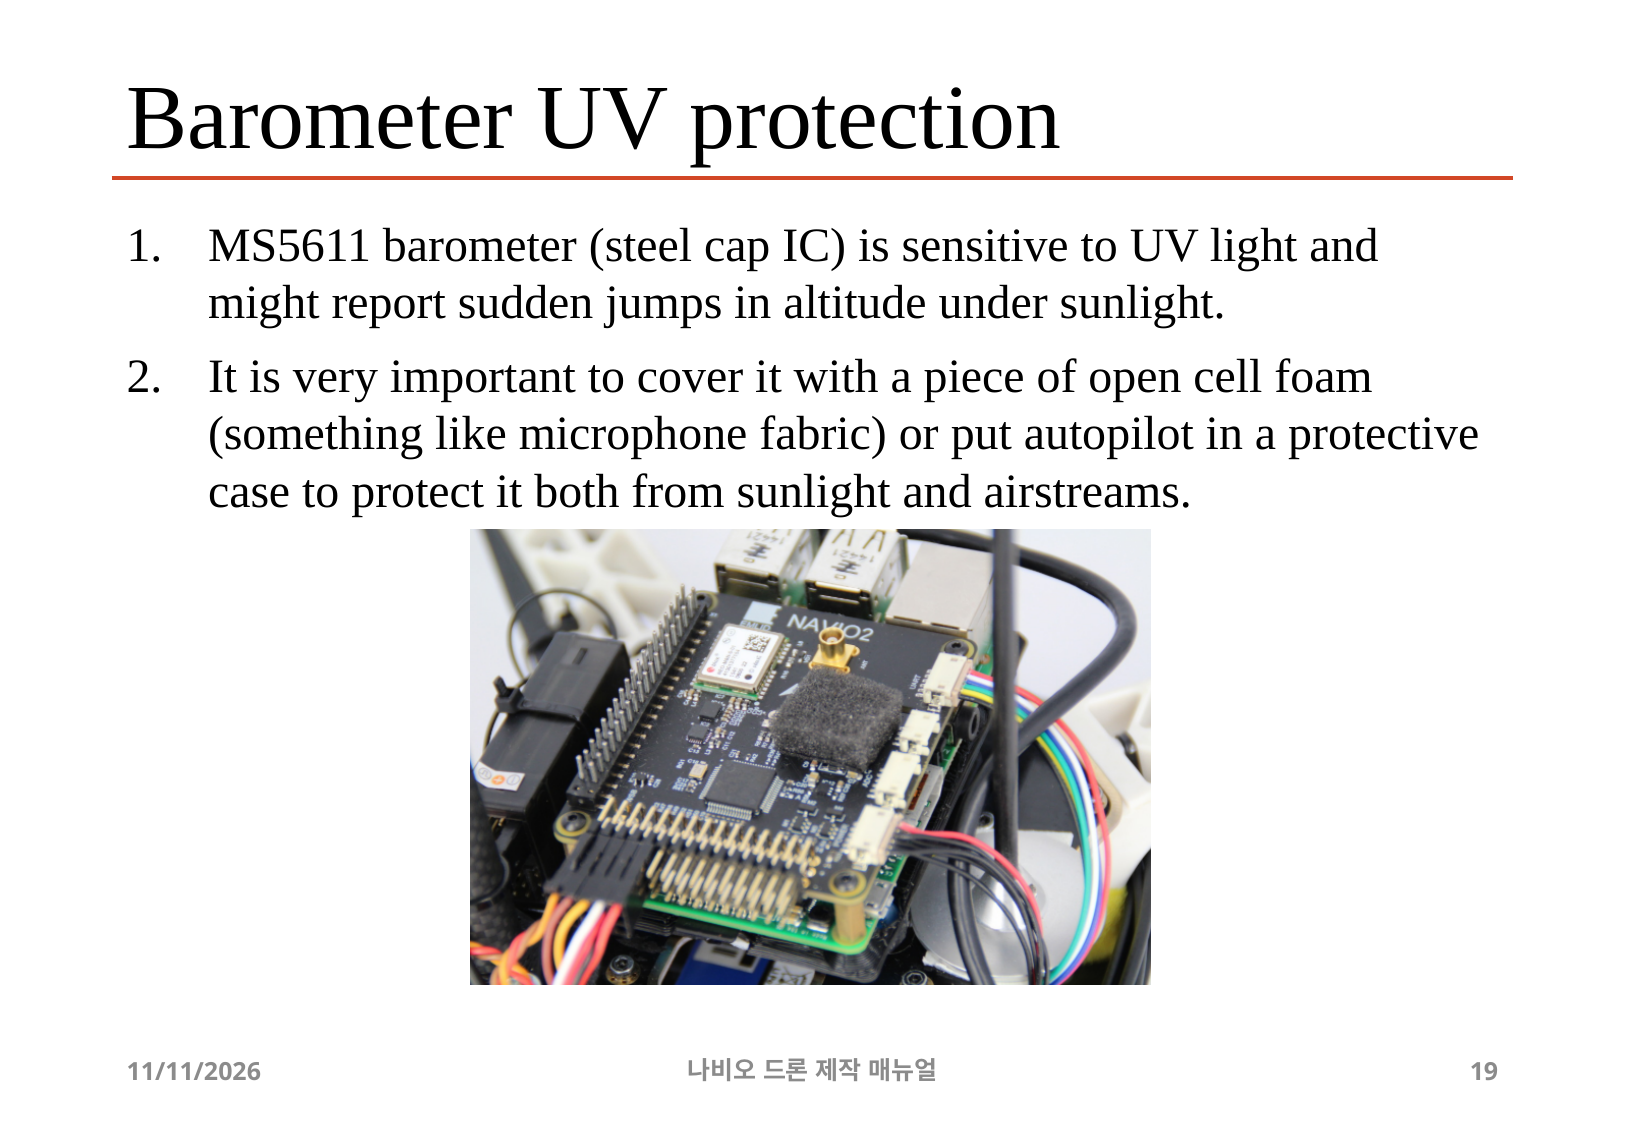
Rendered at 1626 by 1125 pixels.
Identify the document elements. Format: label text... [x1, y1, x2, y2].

footer 나비오 드론 제작 매뉴얼 [538, 1042, 1087, 1103]
picture [470, 529, 1151, 985]
slide_number 19 [1433, 1042, 1514, 1103]
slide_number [111, 1042, 303, 1103]
list MS5611 barometer (steel cap IC) is sensitive to UV light and might report sudden jumps in altitude under sunlight. It is very important to cover it with a piece of open cell foam (something like microphone fabric) or put autopilot in a protective case to protect it both from sunlight and airstreams. [111, 205, 1514, 530]
title Barometer UV protection [111, 59, 1514, 179]
